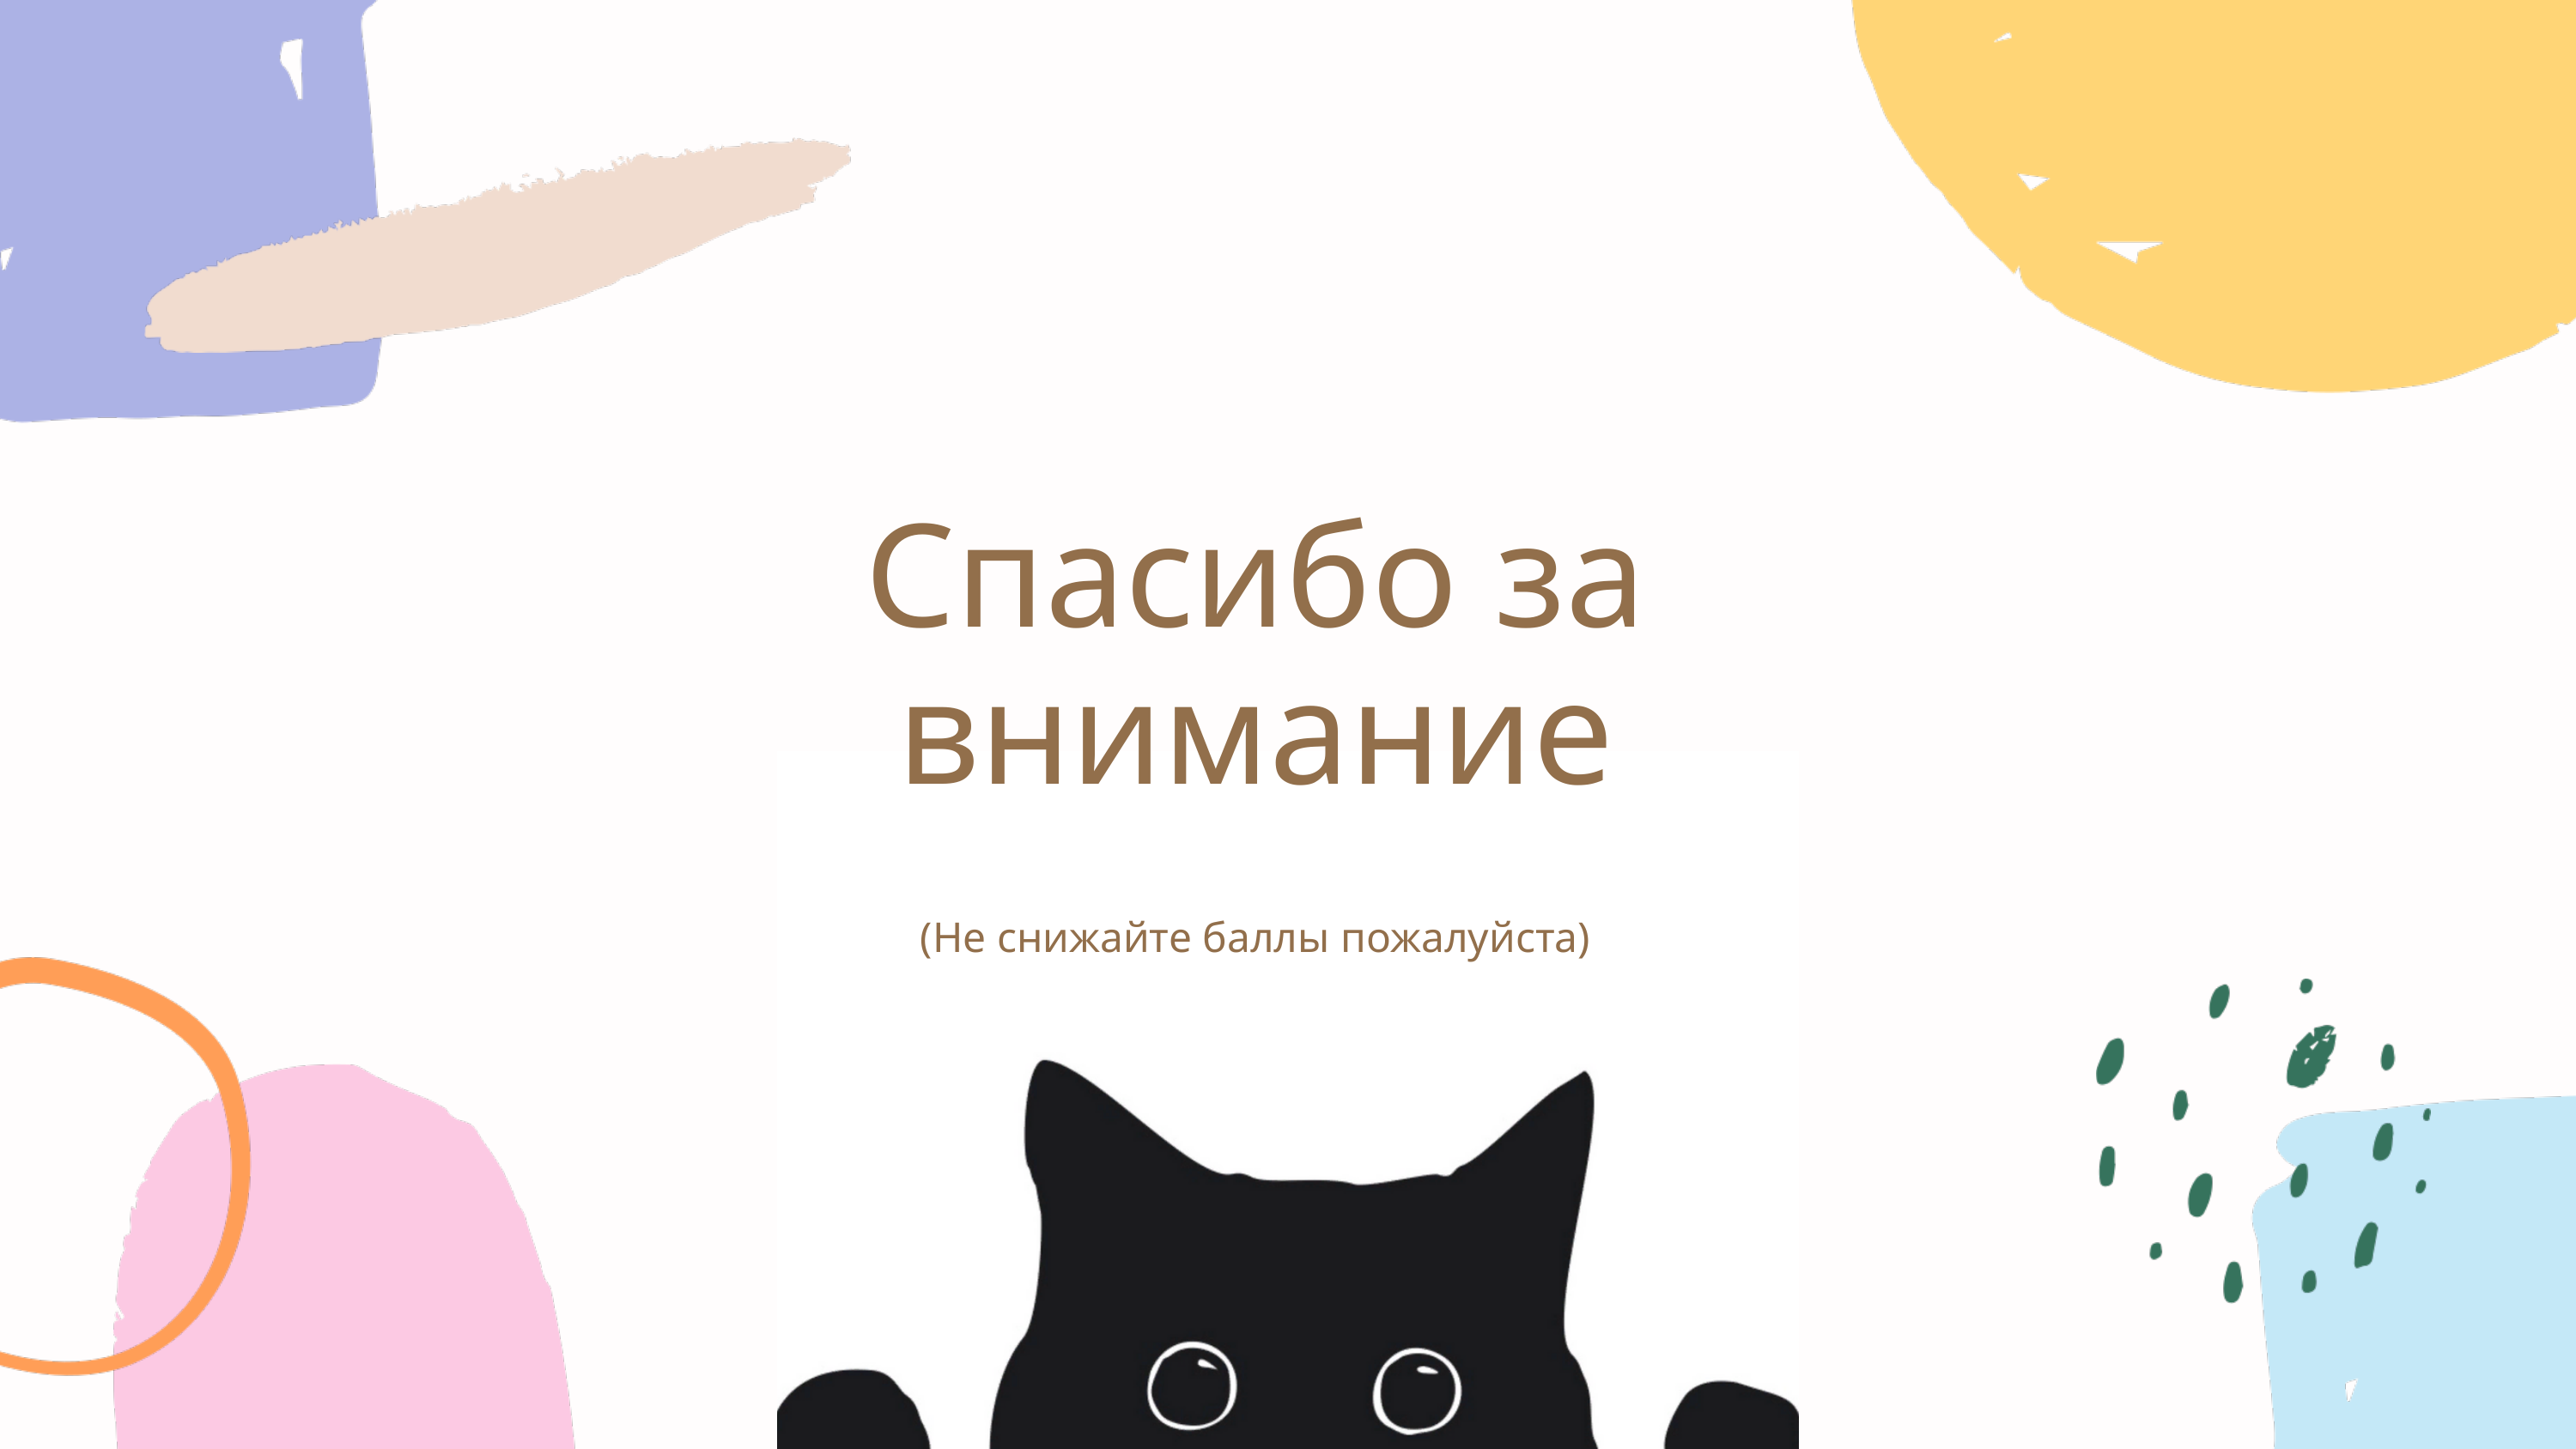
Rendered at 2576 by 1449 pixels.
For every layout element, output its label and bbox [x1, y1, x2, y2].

text_box [585, 498, 1927, 961]
picture [0, 956, 586, 1449]
picture [0, 0, 852, 423]
picture [776, 961, 1799, 1449]
picture [2095, 979, 2576, 1449]
picture [1850, 0, 2576, 393]
